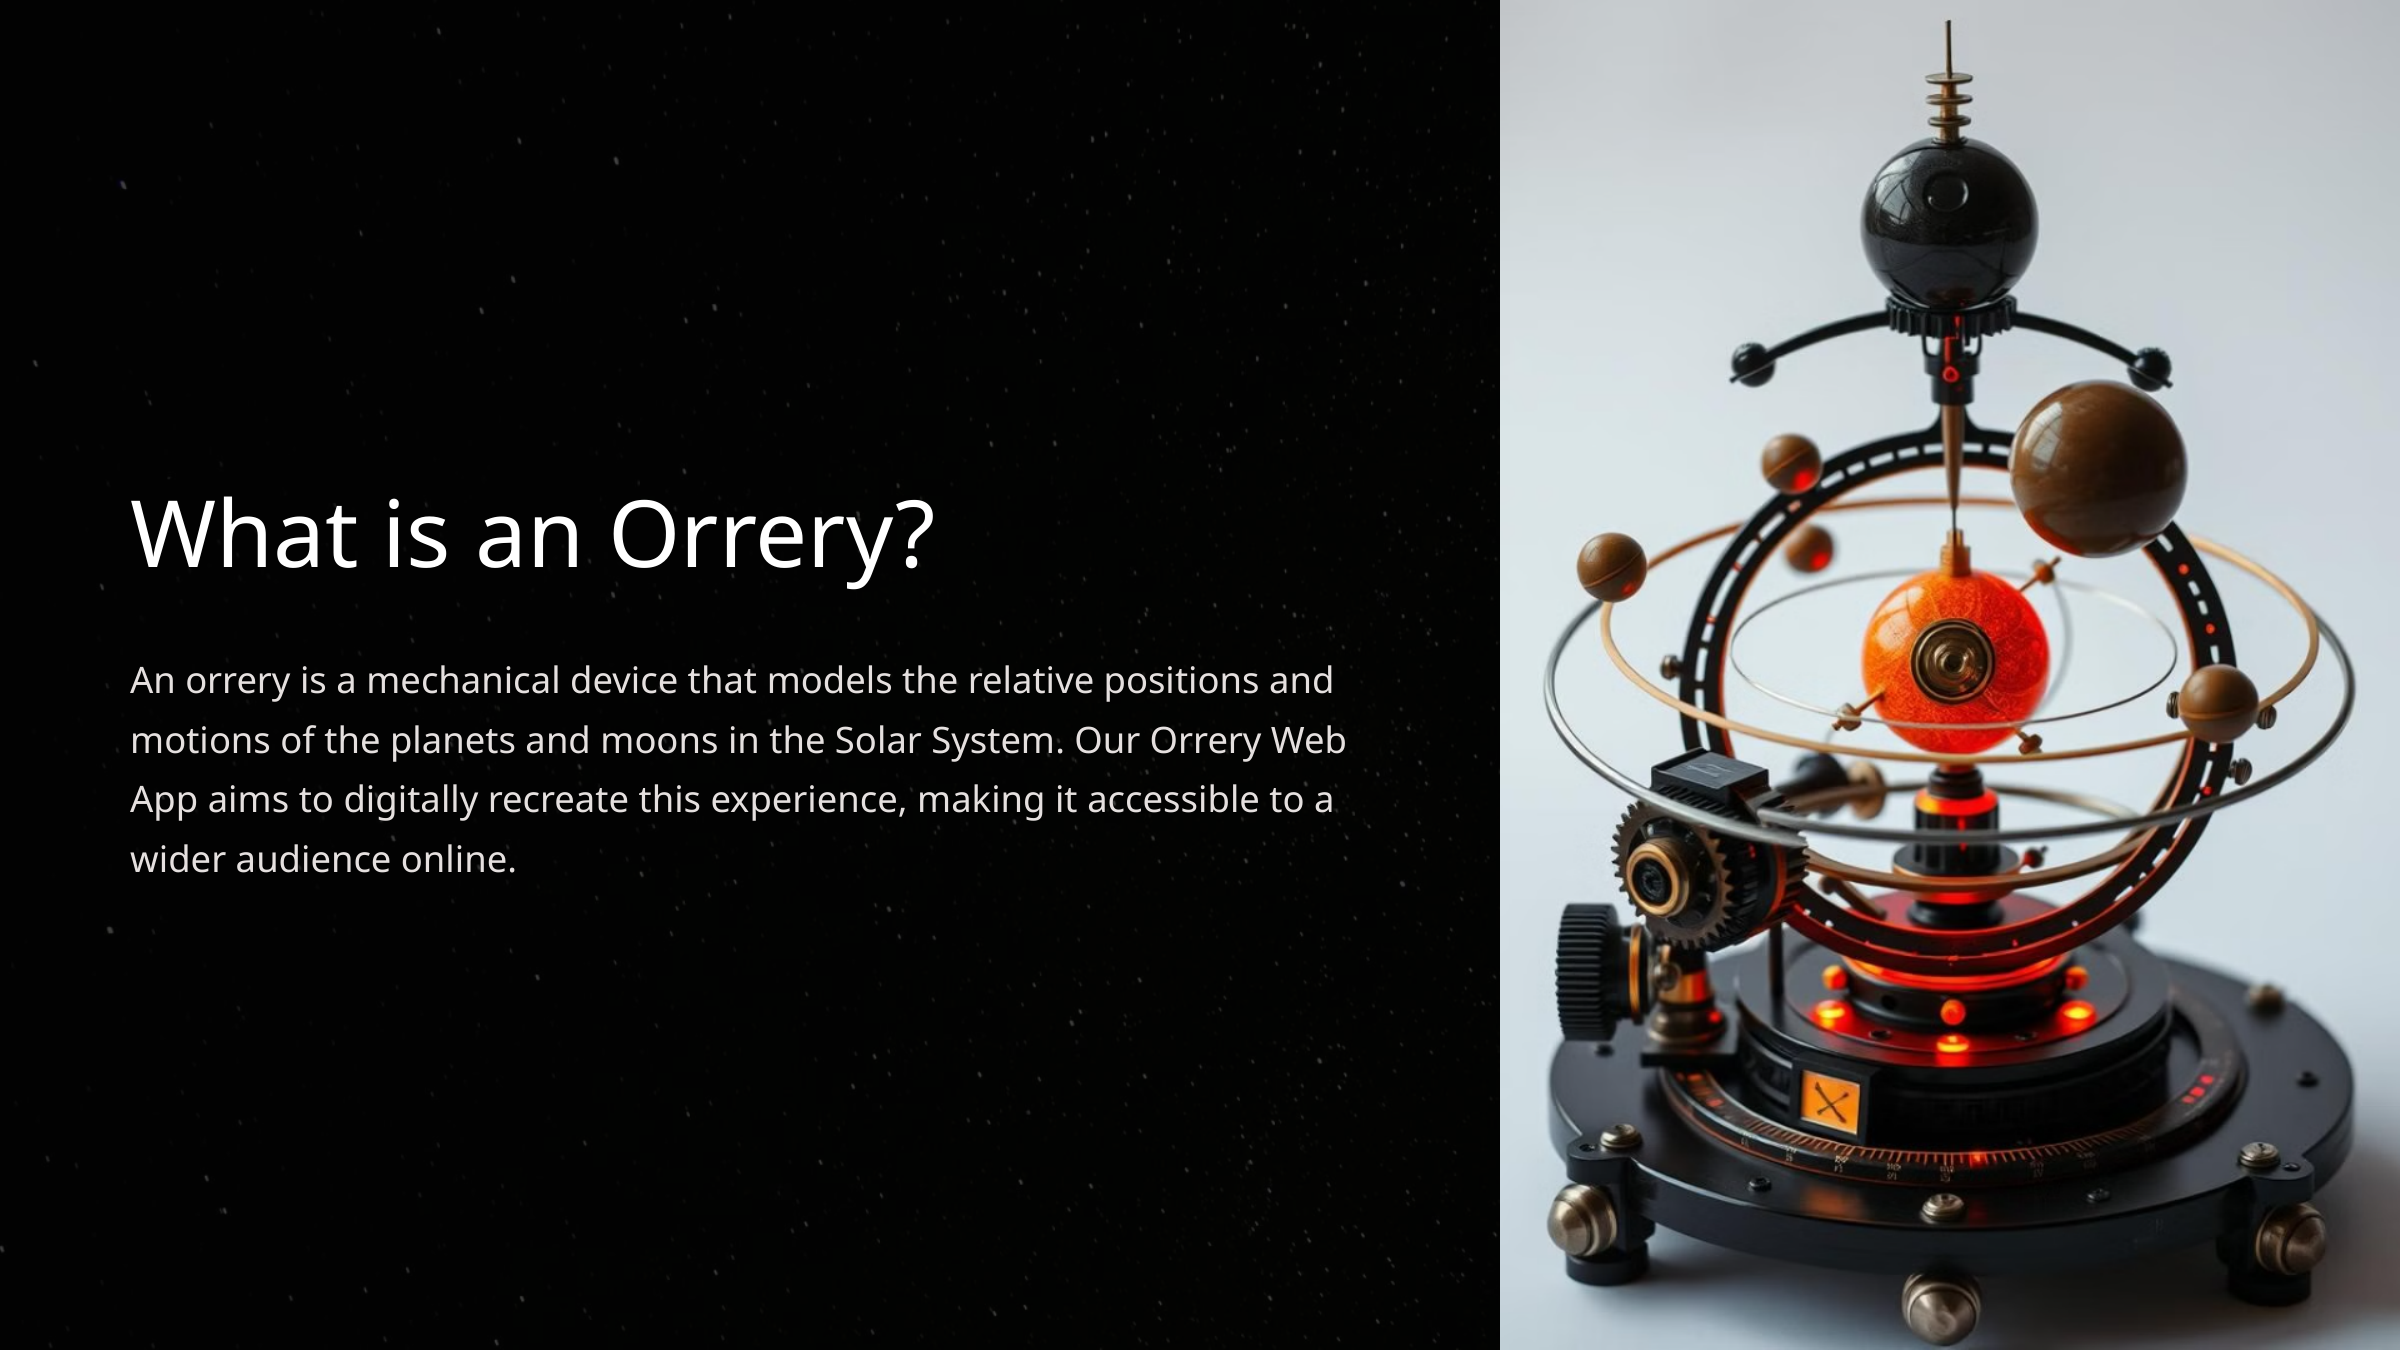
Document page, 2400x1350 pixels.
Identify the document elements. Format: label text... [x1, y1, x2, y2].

text_box An orrery is a mechanical device that models the relative positions and motions of the planets and moons in the Solar System. Our Orrery Web App aims to digitally recreate this experience, making it accessible to a wider audience online. [130, 641, 1370, 880]
picture [0, 0, 2400, 1350]
text_box What is an Orrery? [130, 469, 1061, 587]
